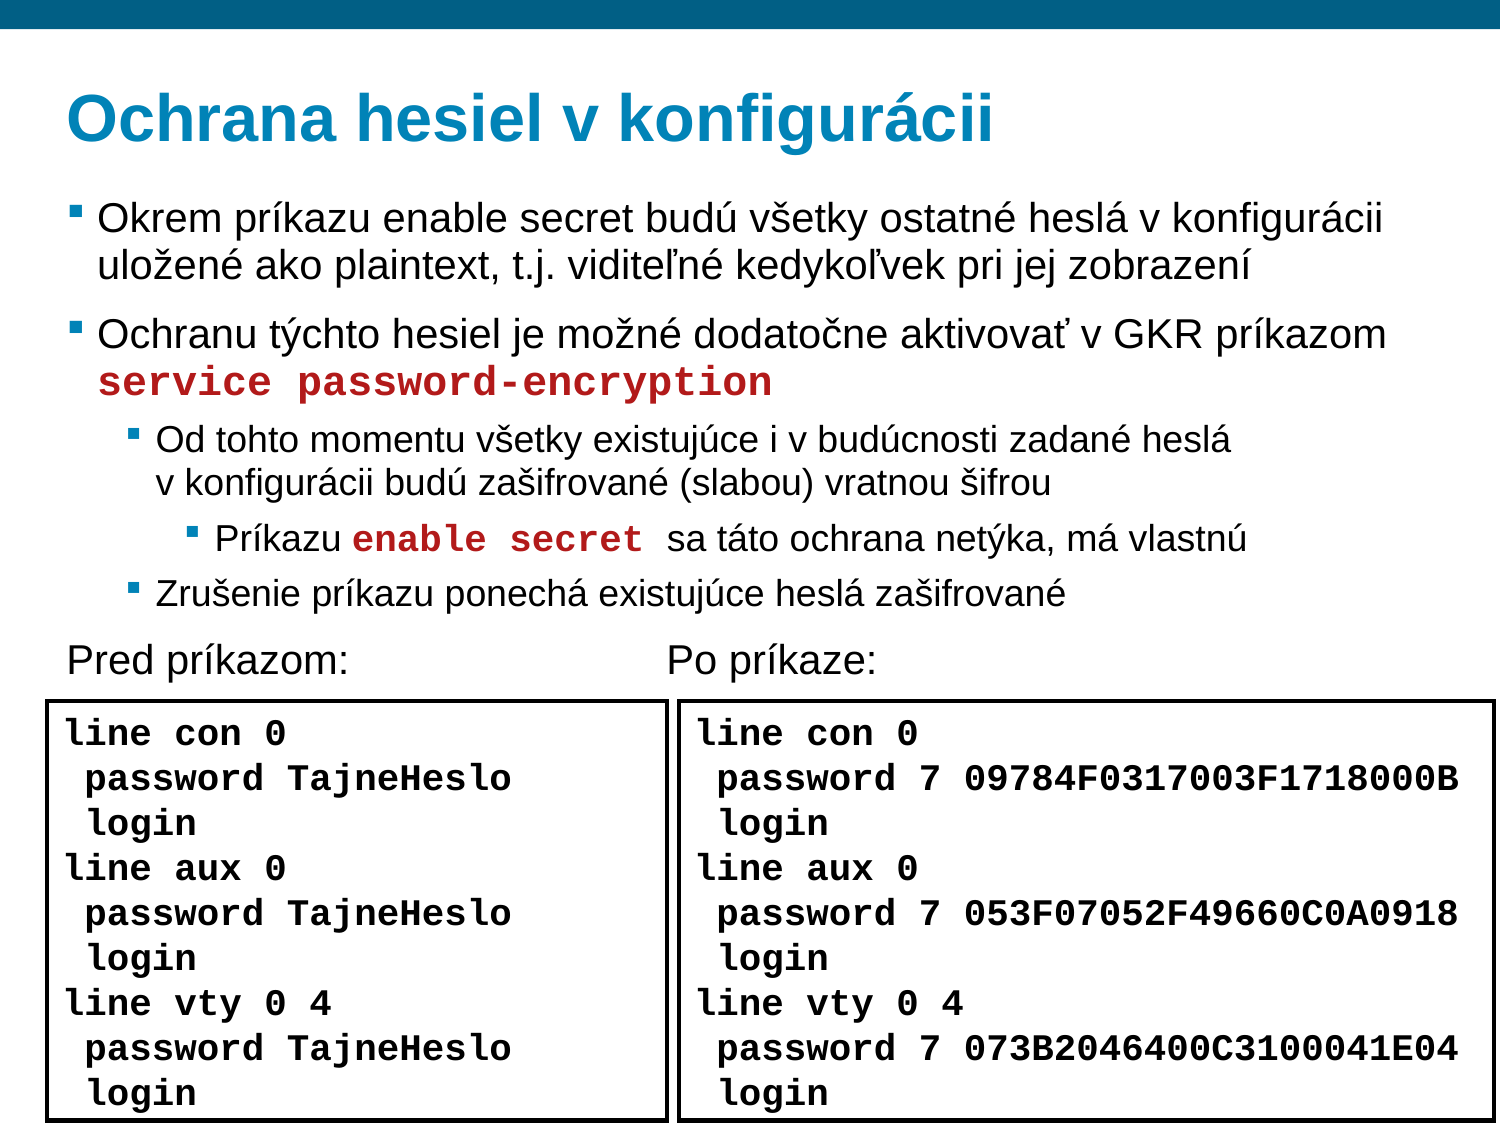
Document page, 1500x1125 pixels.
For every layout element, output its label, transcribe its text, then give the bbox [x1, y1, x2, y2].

text_box line con 0 password TajneHeslo login line aux 0 password TajneHeslo login line vty 0 4 password TajneHeslo login [47, 700, 668, 1121]
list Okrem príkazu enable secret budú všetky ostatné heslá v konfigurácii uložené ako plaintext, t.j. viditeľné kedykoľvek pri jej zobrazení Ochranu týchto hesiel je možné dodatočne aktivovať v GKR príkazom service password-encryption Od tohto momentu všetky existujúce i v budúcnosti zadané heslá v konfigurácii budú zašifrované (slabou) vratnou šifrou Príkazu enable secret sa táto ochrana netýka, má vlastnú Zrušenie príkazu ponechá existujúce heslá zašifrované Pred príkazom: Po príkaze: [53, 187, 1447, 1075]
title Ochrana hesiel v konfigurácii [53, 50, 1447, 163]
text_box line con 0 password 7 09784F0317003F1718000B login line aux 0 password 7 053F07052F49660C0A0918 login line vty 0 4 password 7 073B2046400C3100041E04 login [679, 700, 1495, 1121]
